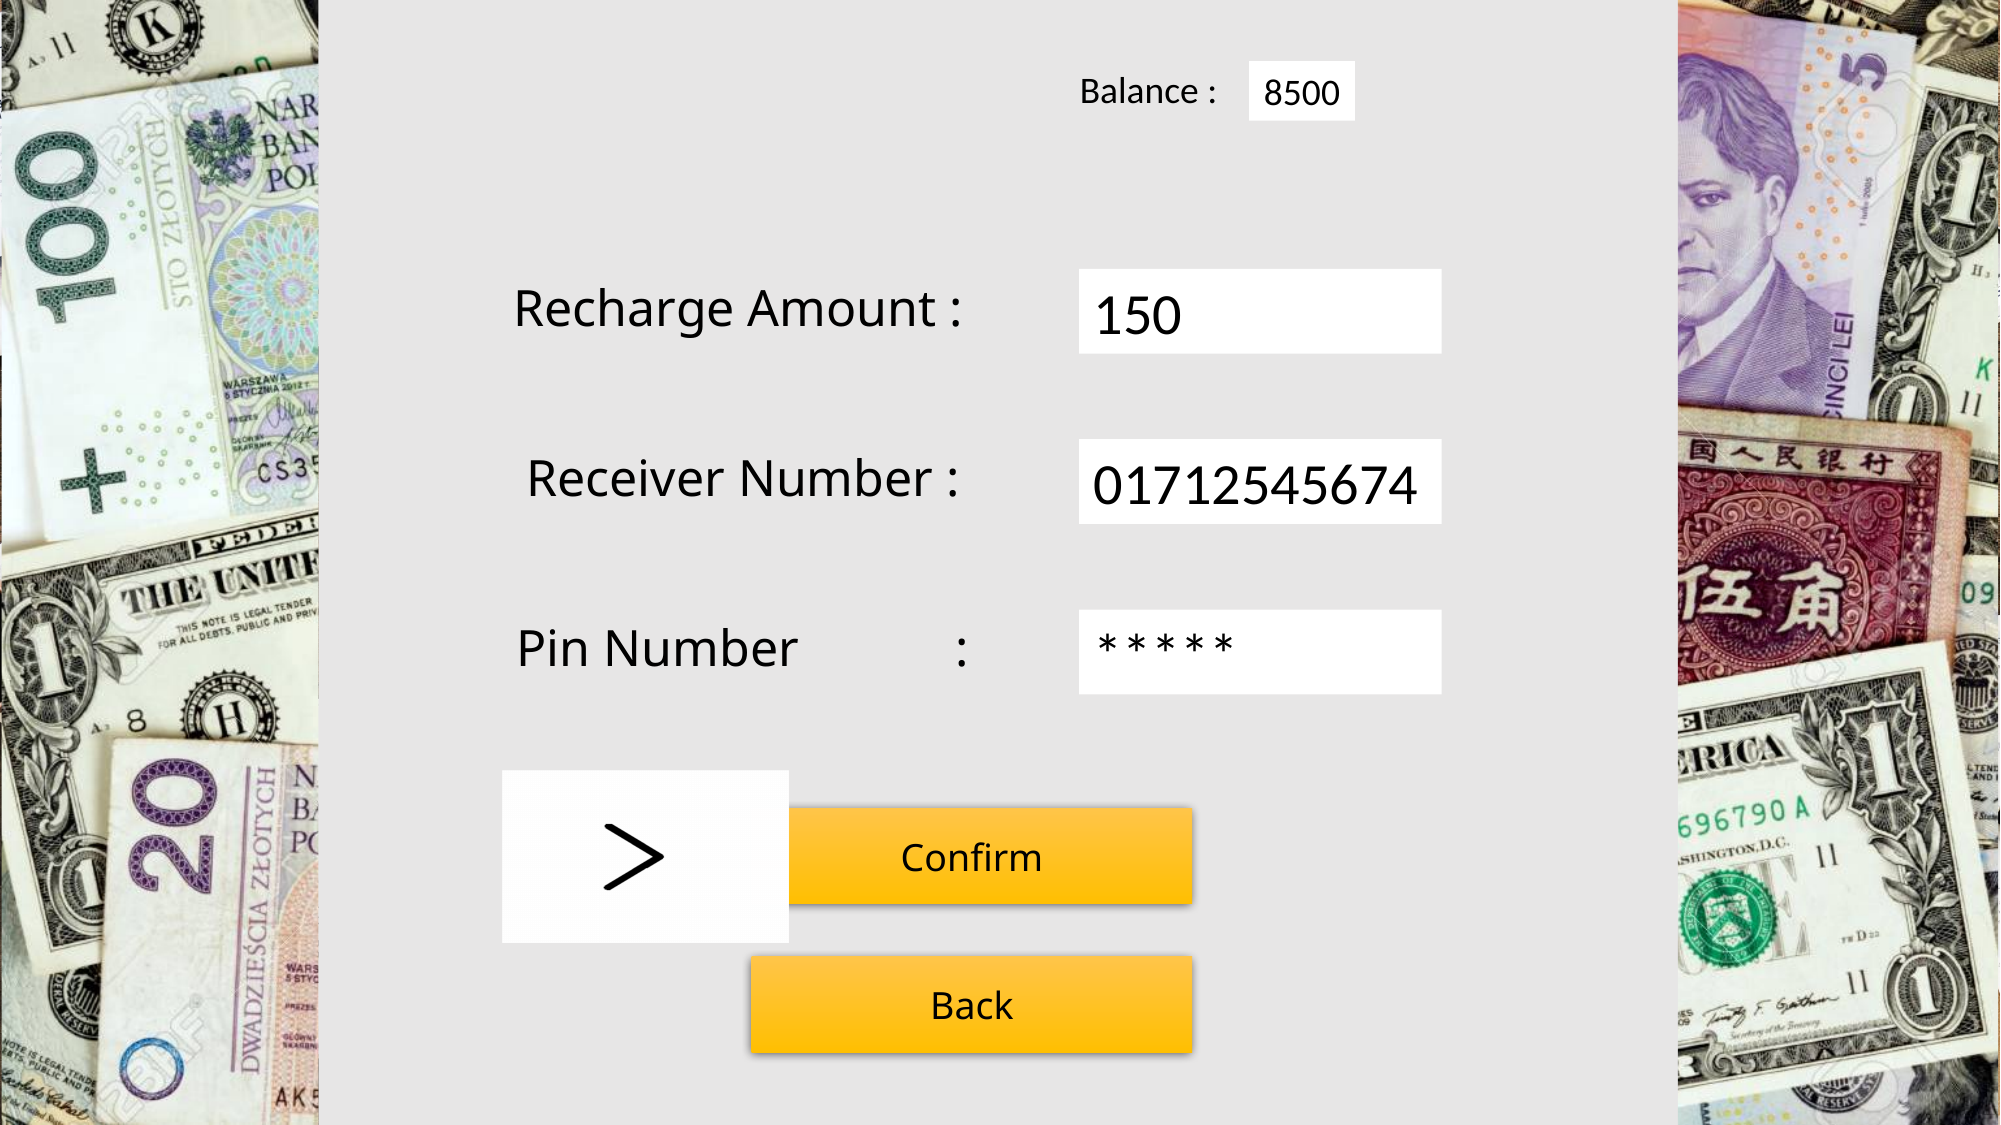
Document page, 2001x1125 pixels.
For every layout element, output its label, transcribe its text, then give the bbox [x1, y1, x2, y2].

text_box Back [751, 956, 1193, 1053]
text_box Pin Number : [501, 609, 997, 685]
text_box 01712545674 [1079, 439, 1442, 524]
picture [0, 0, 319, 1125]
picture [1625, 0, 2000, 1125]
text_box ***** [1079, 609, 1442, 695]
picture [503, 712, 789, 1000]
text_box 8500 [1249, 61, 1355, 121]
text_box Receiver Number : [511, 439, 989, 514]
text_box Confirm [789, 808, 1193, 904]
text_box 150 [1079, 268, 1442, 354]
text_box Balance : [1065, 58, 1233, 118]
text_box Recharge Amount : [498, 268, 992, 344]
